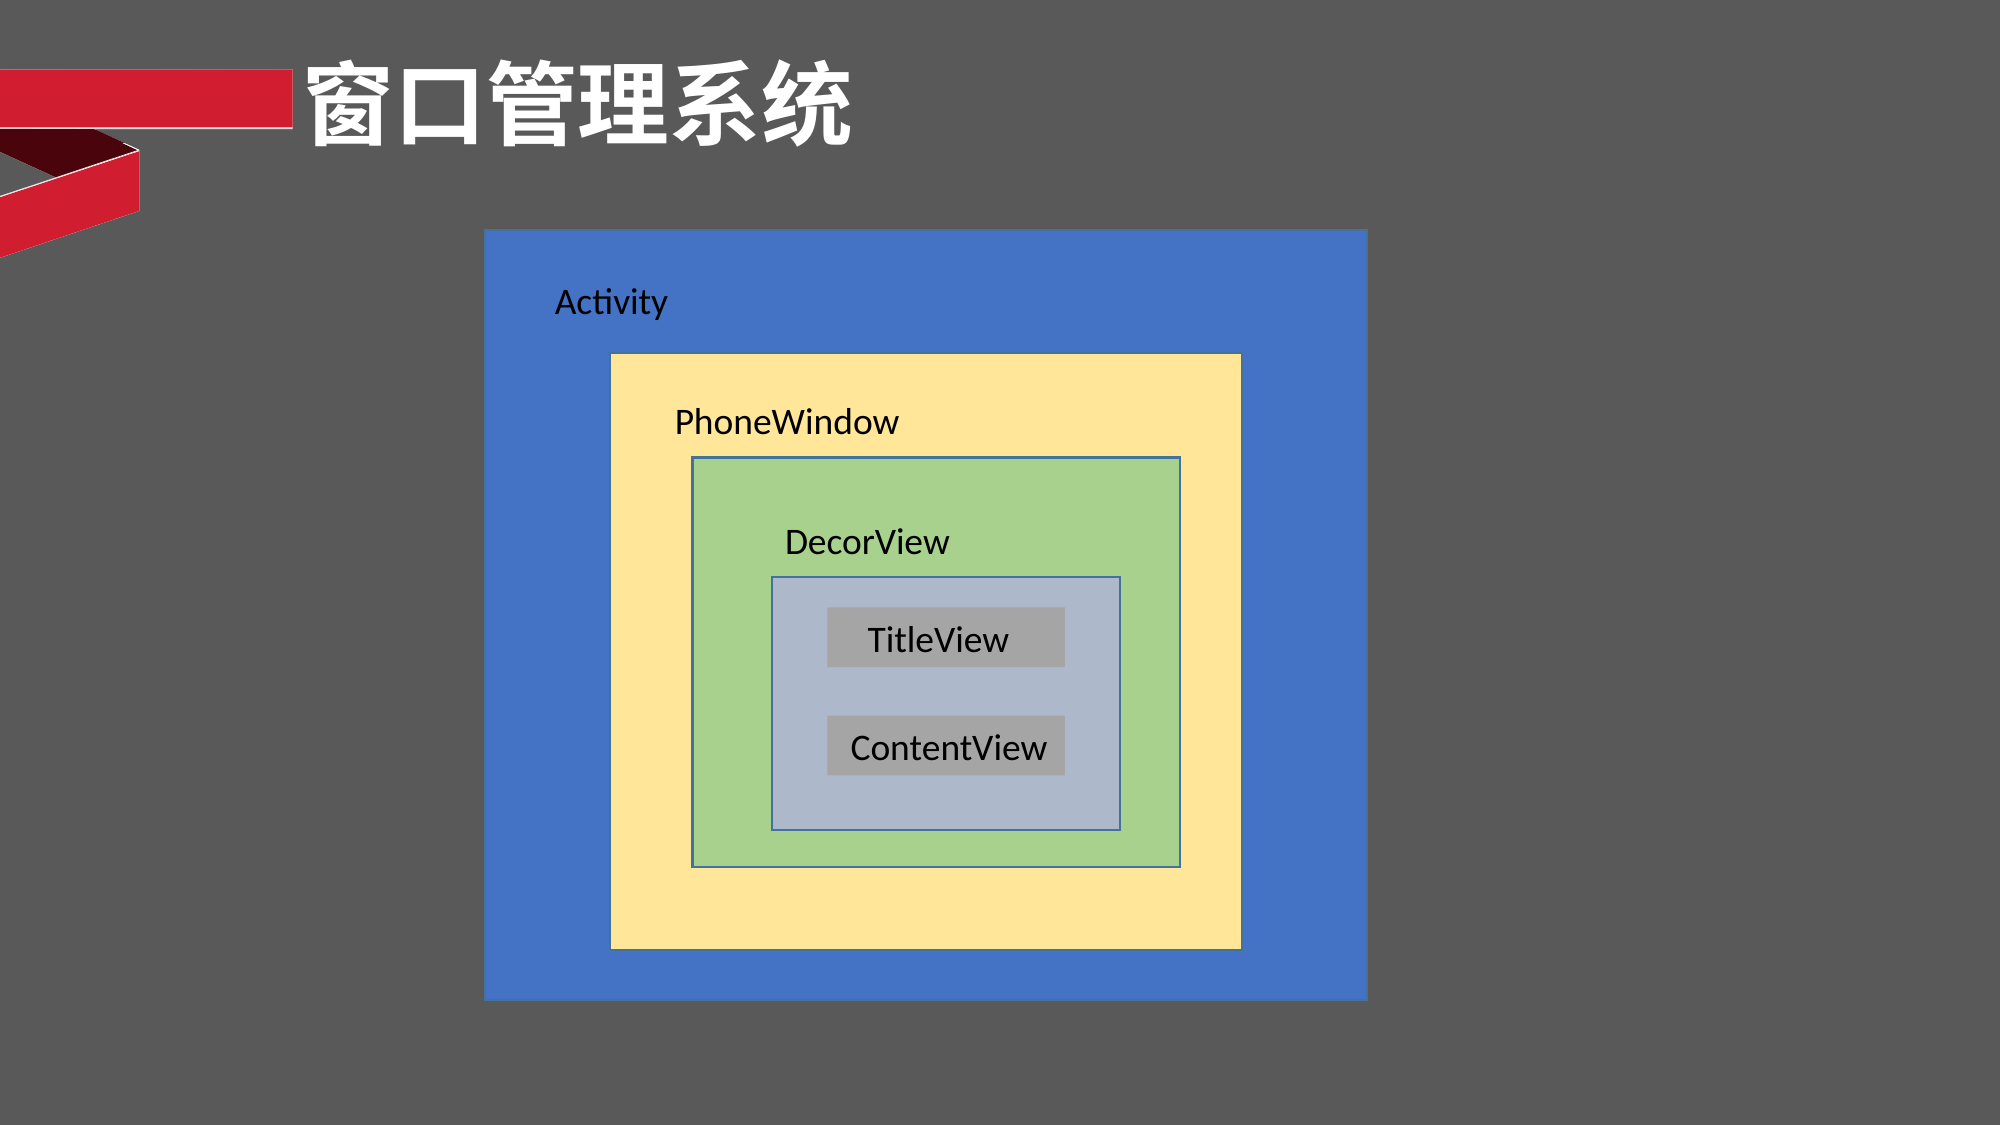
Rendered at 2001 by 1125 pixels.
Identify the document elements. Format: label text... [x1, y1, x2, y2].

text_box [484, 229, 1368, 1001]
text_box [771, 576, 1121, 831]
text_box PhoneWindow [660, 389, 915, 450]
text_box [0, 39, 1251, 299]
text_box ContentView [827, 715, 1065, 776]
text_box Activity [539, 299, 800, 330]
text_box [691, 456, 1181, 868]
text_box TitleView [827, 607, 1065, 668]
text_box [609, 352, 1243, 951]
text_box DecorView [770, 509, 965, 570]
